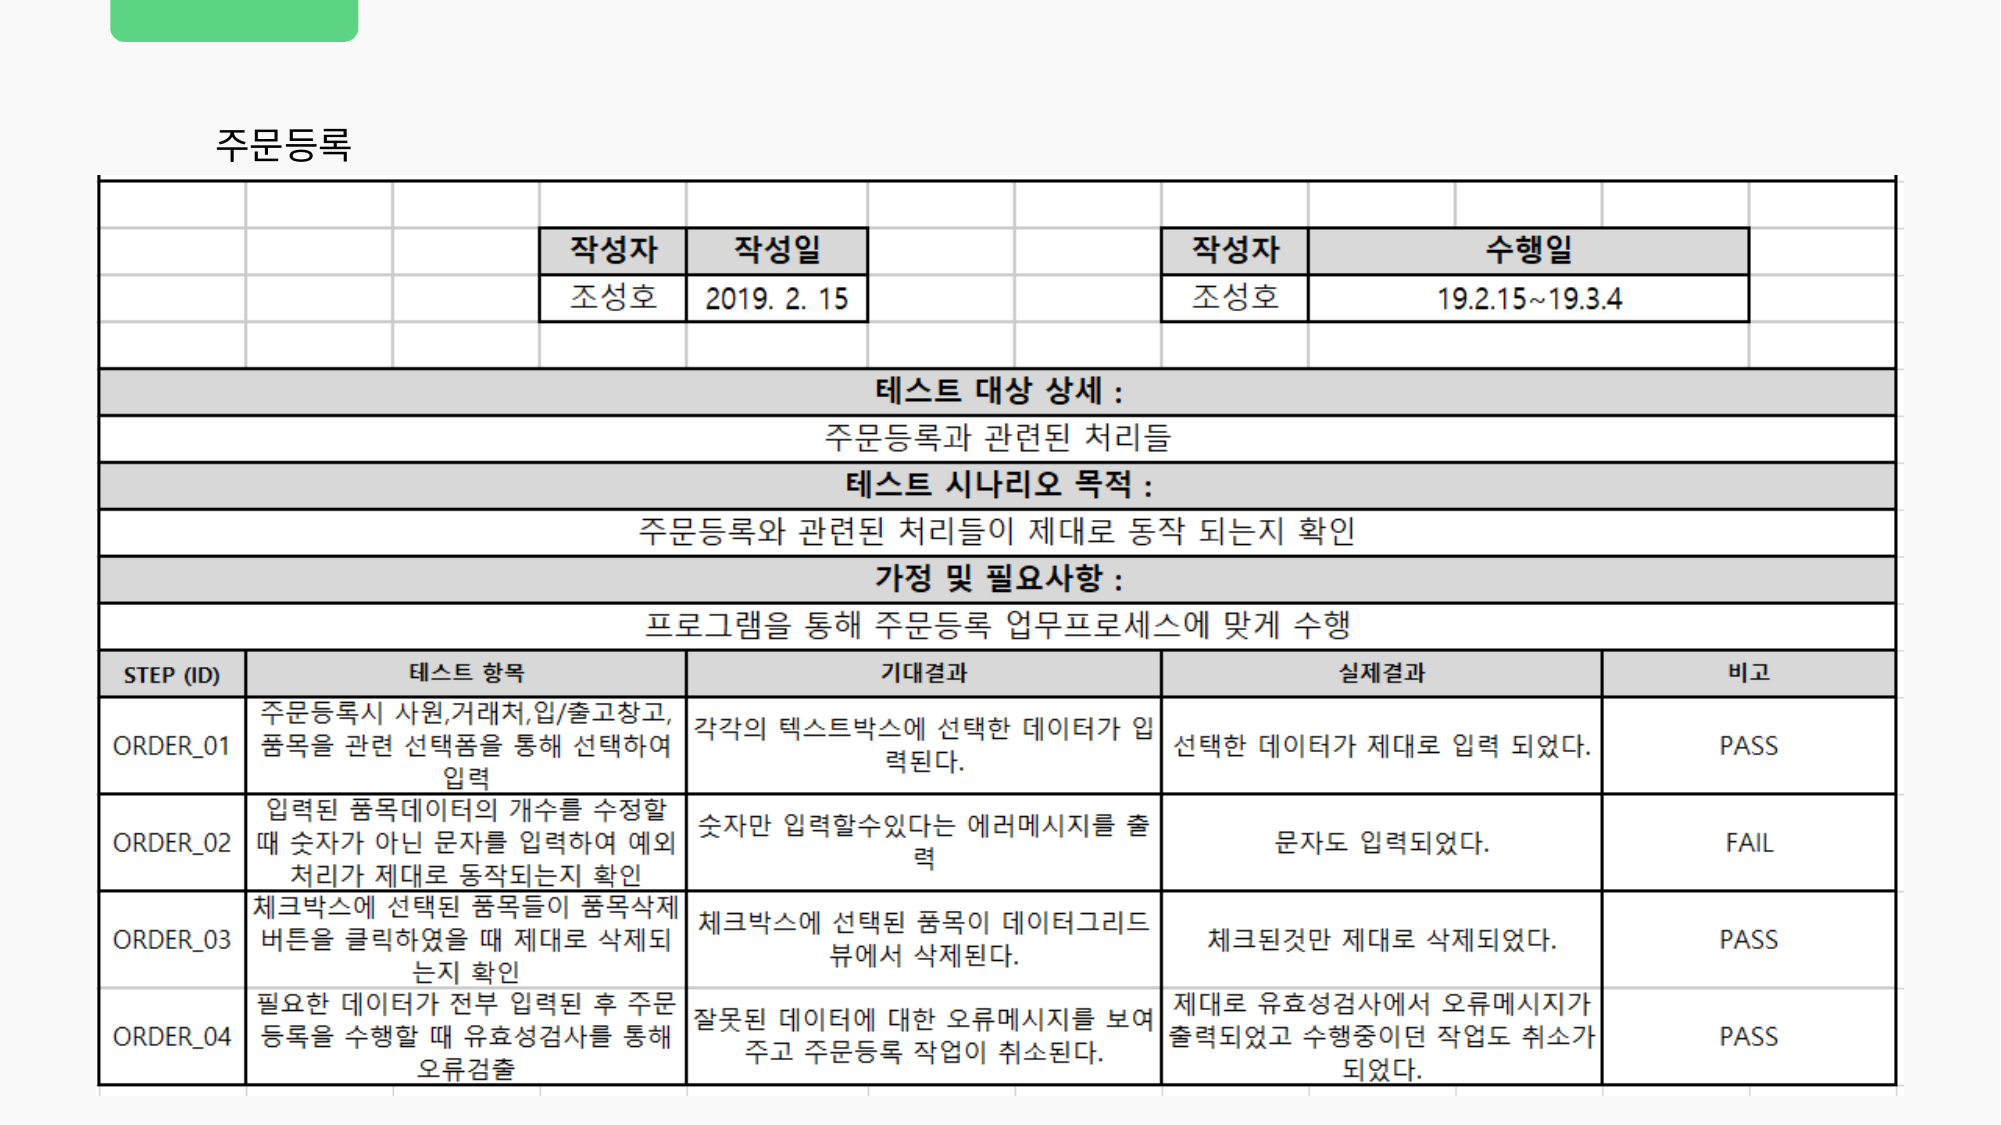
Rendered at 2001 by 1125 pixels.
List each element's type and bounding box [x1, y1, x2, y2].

picture [95, 175, 1904, 1096]
text_box [200, 114, 369, 175]
text_box [109, 0, 360, 43]
